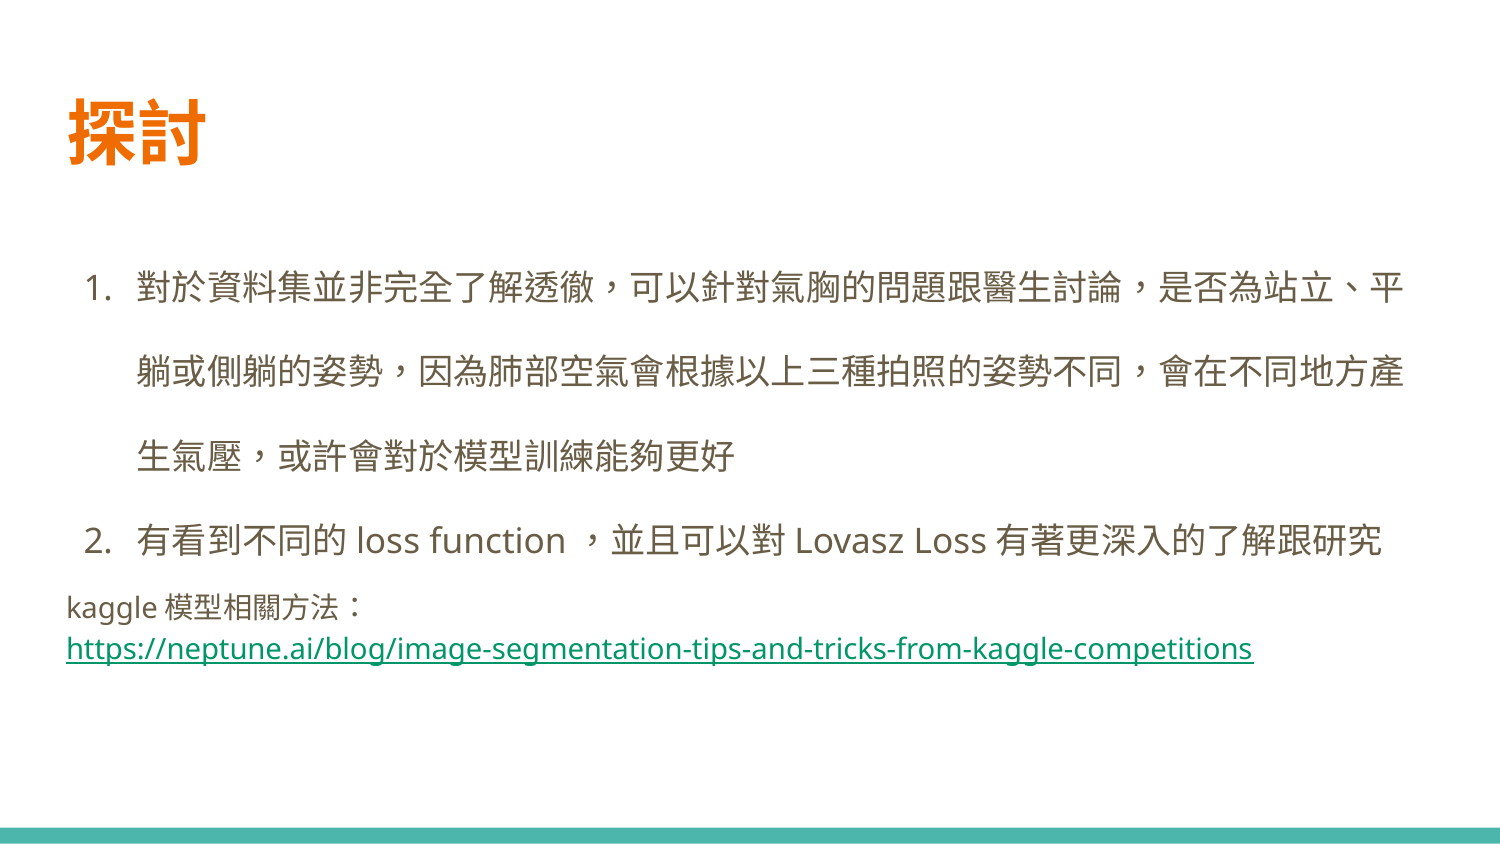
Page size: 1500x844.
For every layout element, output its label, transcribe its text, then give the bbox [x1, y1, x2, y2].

list 對於資料集並非完全了解透徹，可以針對氣胸的問題跟醫生討論，是否為站立、平躺或側躺的姿勢，因為肺部空氣會根據以上三種拍照的姿勢不同，會在不同地方產生氣壓，或許會對於模型訓練能夠更好 有看到不同的loss function，並且可以對Lovasz Loss有著更深入的了解跟研究 kaggle模型相關方法：https://neptune.ai/blog/image-segmentation-tips-and-tricks-from-kaggle-competitions [51, 207, 1449, 750]
title 探討 [51, 72, 1449, 189]
